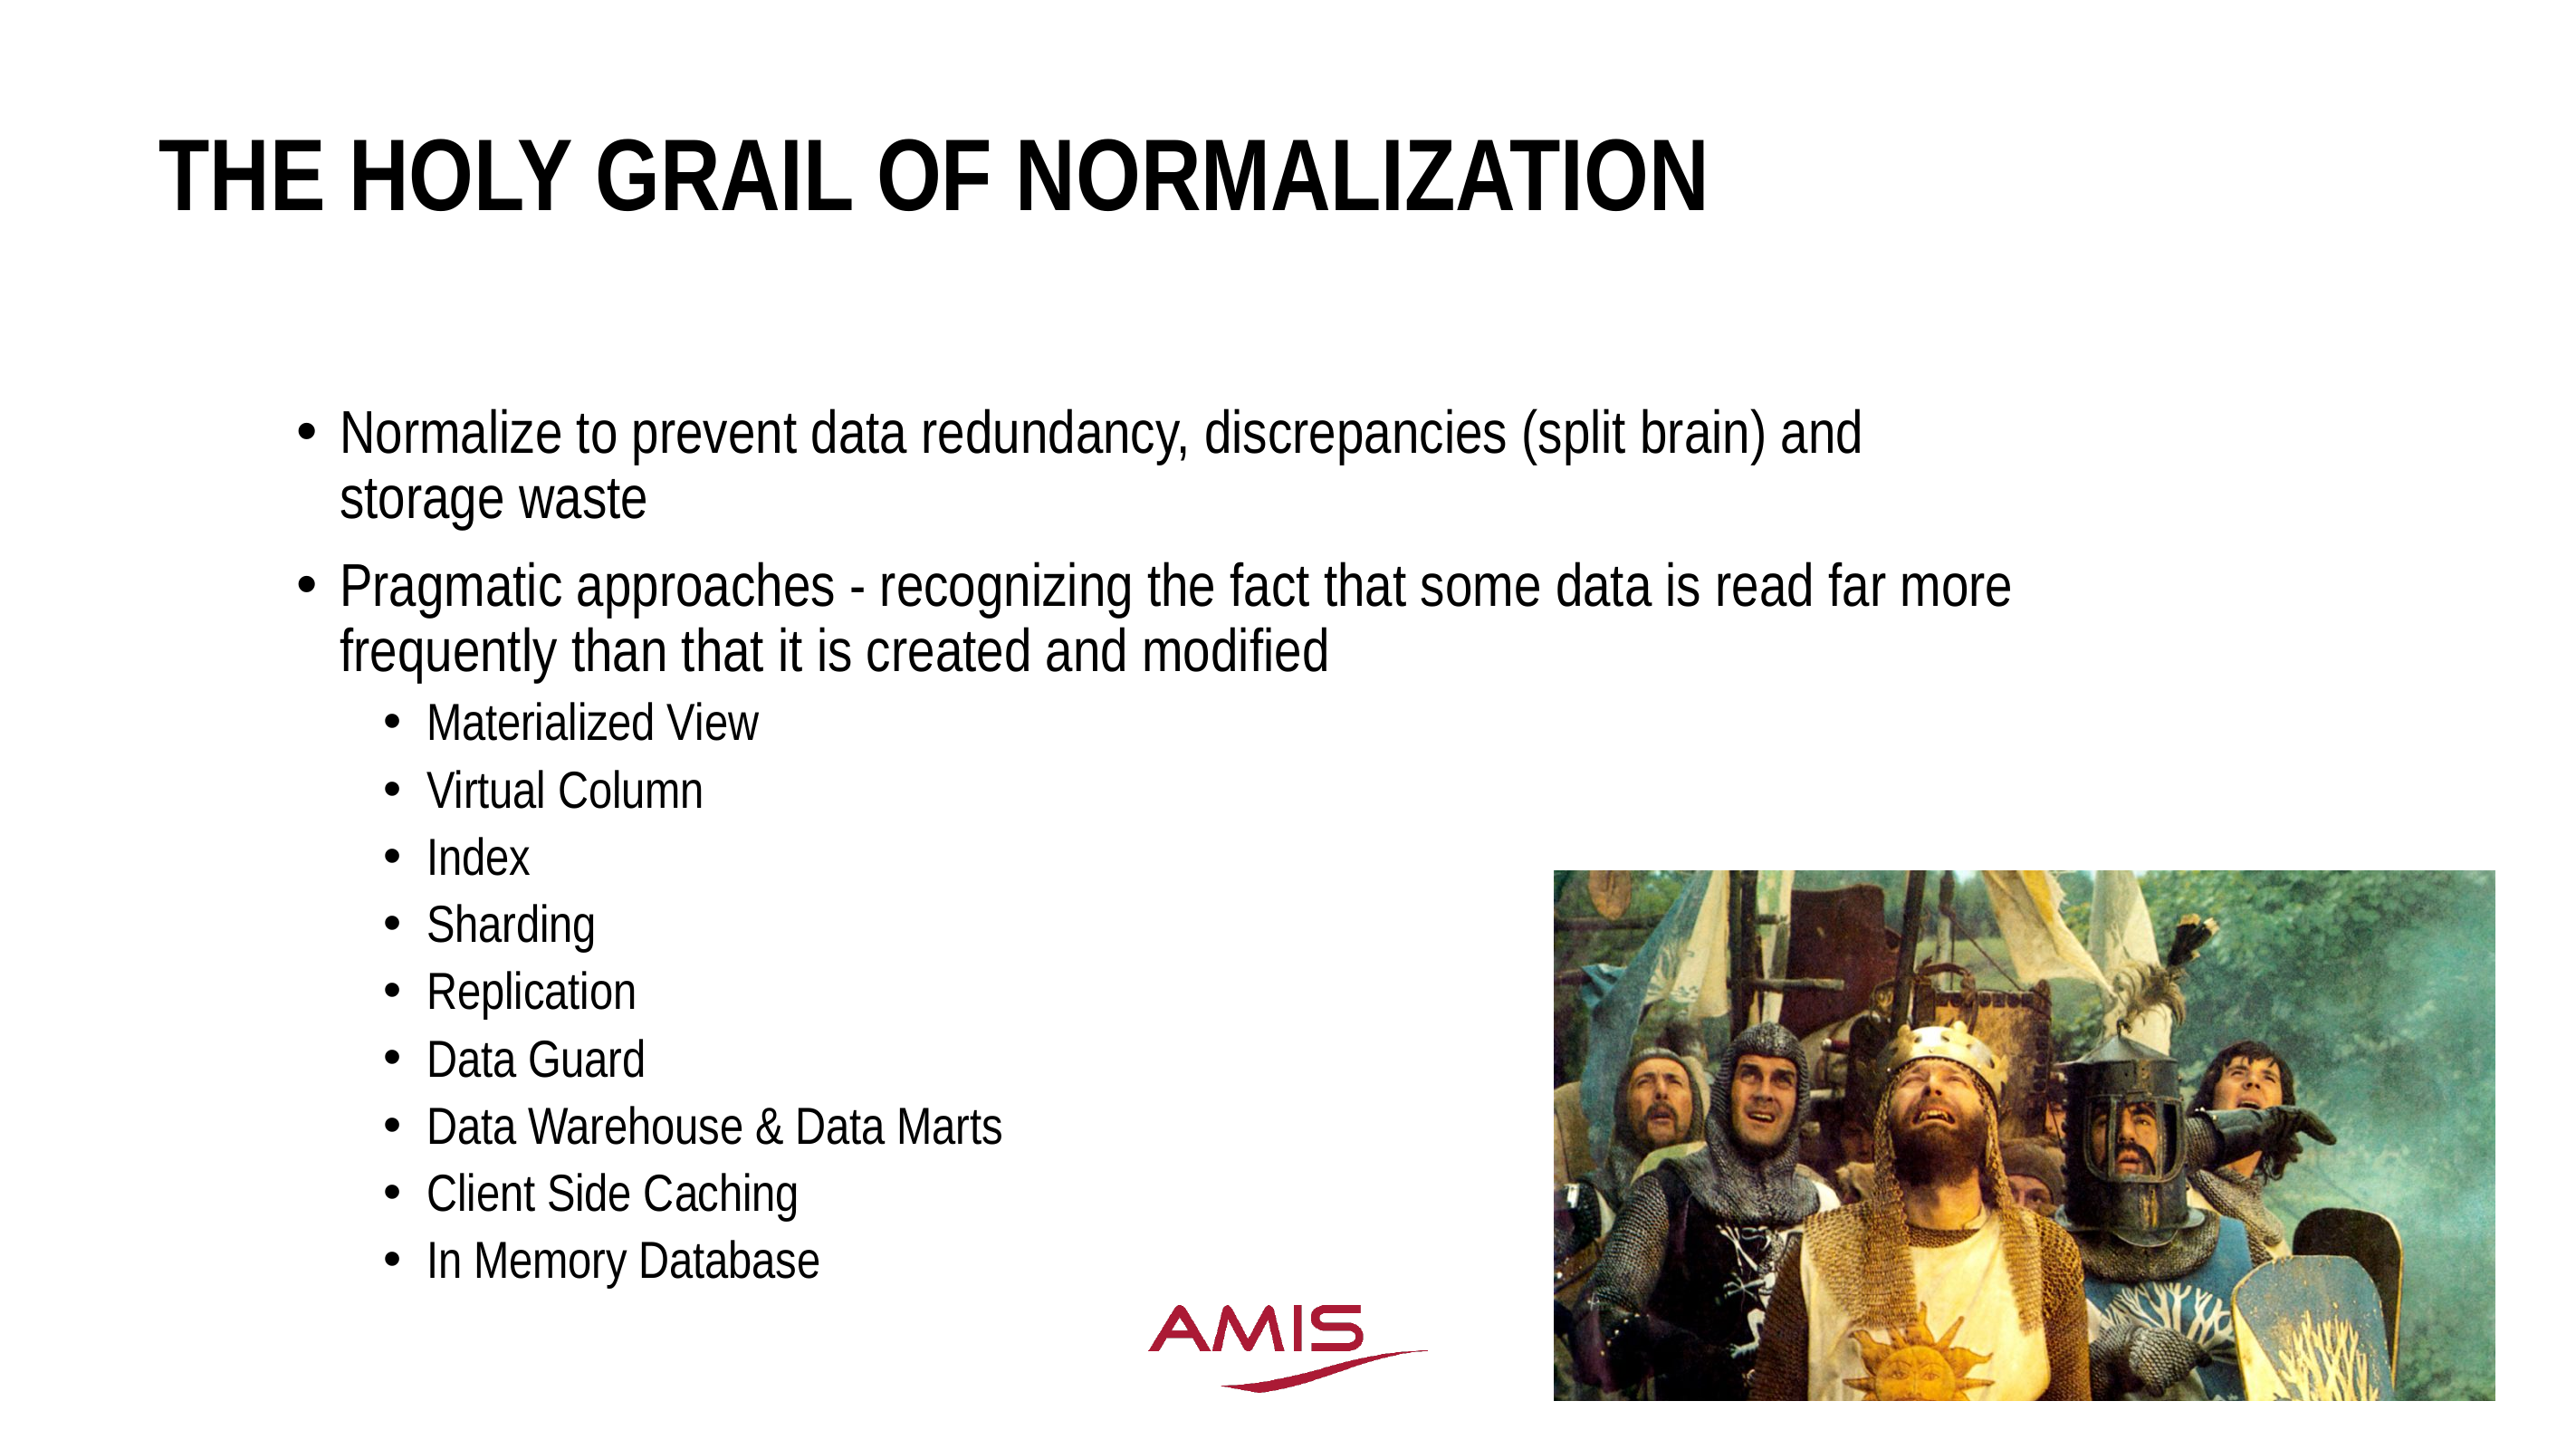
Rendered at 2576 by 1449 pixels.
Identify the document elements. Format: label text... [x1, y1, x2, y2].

title The holy grail of Normalization [145, 125, 2059, 326]
picture [1554, 870, 2495, 1401]
list Normalize to prevent data redundancy, discrepancies (split brain) and storage waste Pragmatic approaches - recognizing the fact that some data is read far more frequently than that it is created and modified Materialized View Virtual Column Index Sharding Replication Data Guard Data Warehouse & Data Marts Client Side Caching In Memory Database [282, 394, 2059, 1299]
picture [1148, 1305, 1428, 1393]
